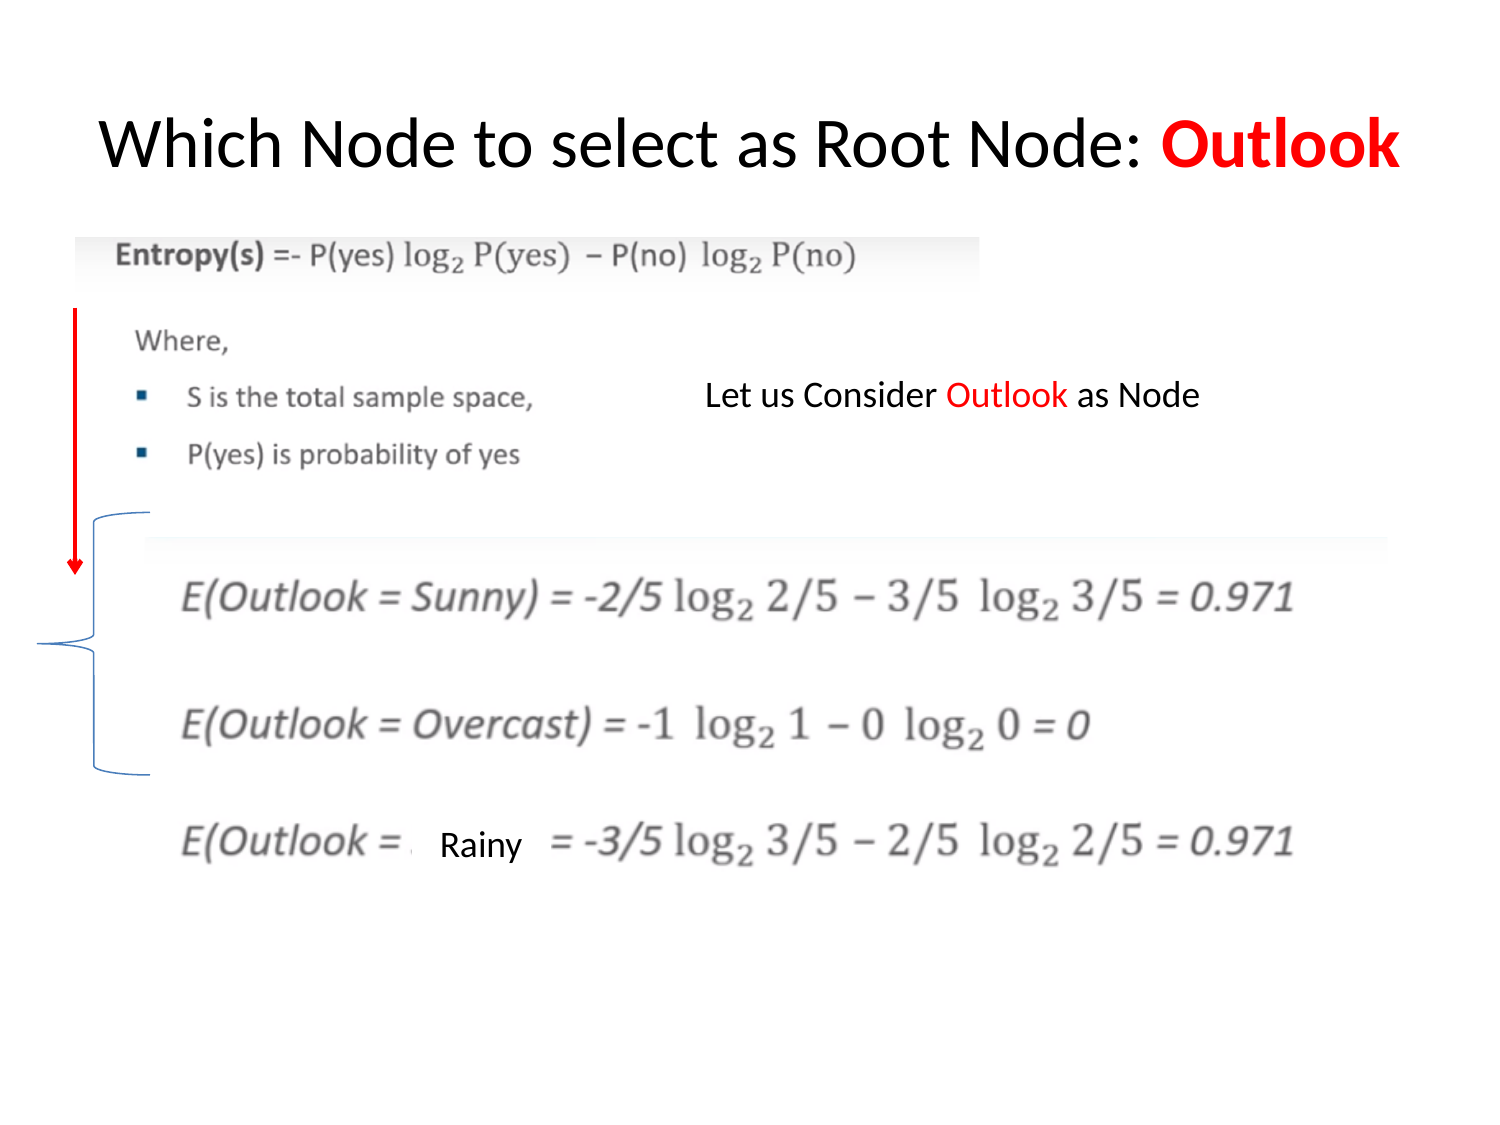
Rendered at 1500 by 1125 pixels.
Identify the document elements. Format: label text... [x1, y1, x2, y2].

title Which Node to select as Root Node: Outlook [75, 45, 1425, 233]
text_box [36, 511, 151, 776]
picture [74, 237, 980, 488]
text_box Let us Consider Outlook as Node [984, 362, 1216, 423]
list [144, 537, 1388, 951]
